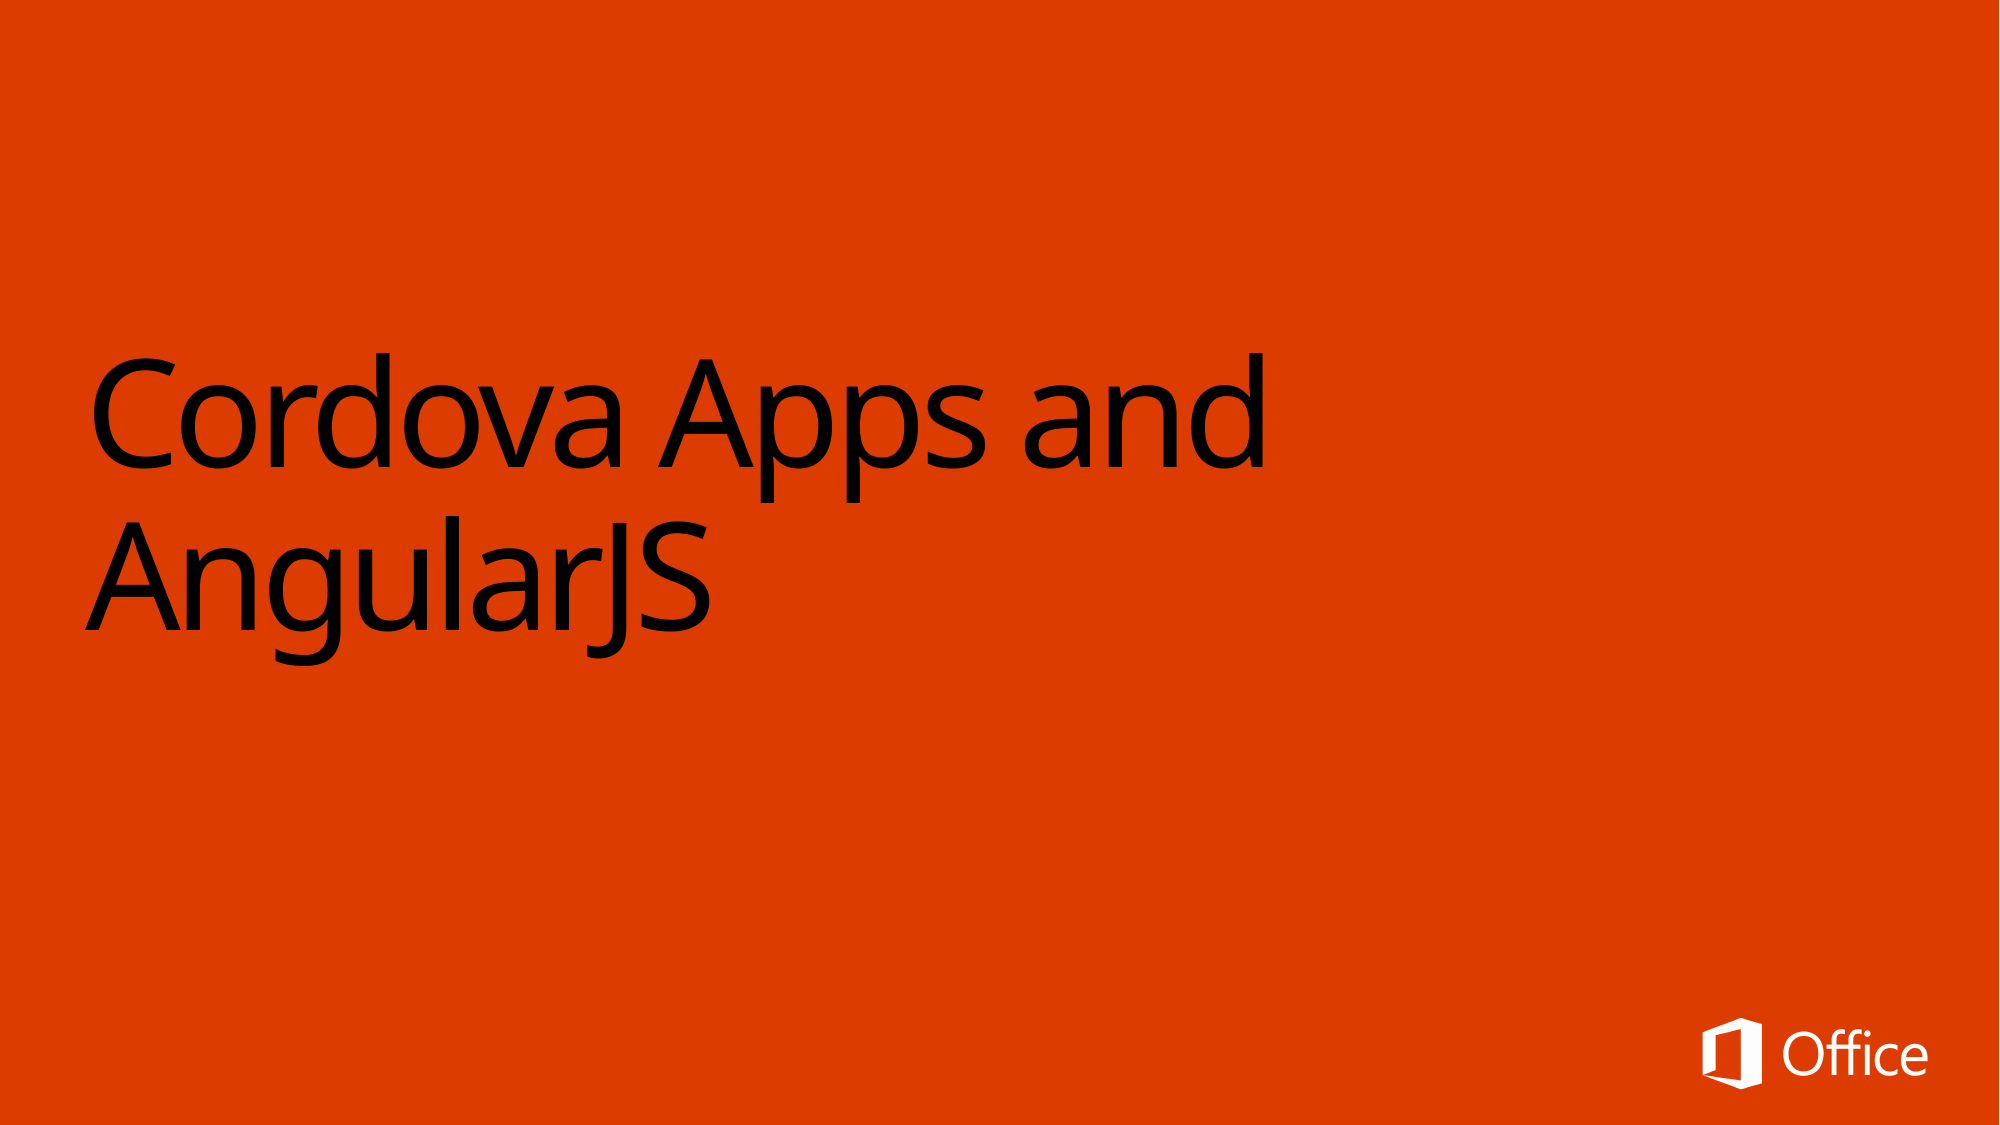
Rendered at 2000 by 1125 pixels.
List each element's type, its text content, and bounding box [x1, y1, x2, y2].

picture [1672, 986, 1958, 1121]
title Cordova Apps and AngularJS [85, 462, 1914, 663]
